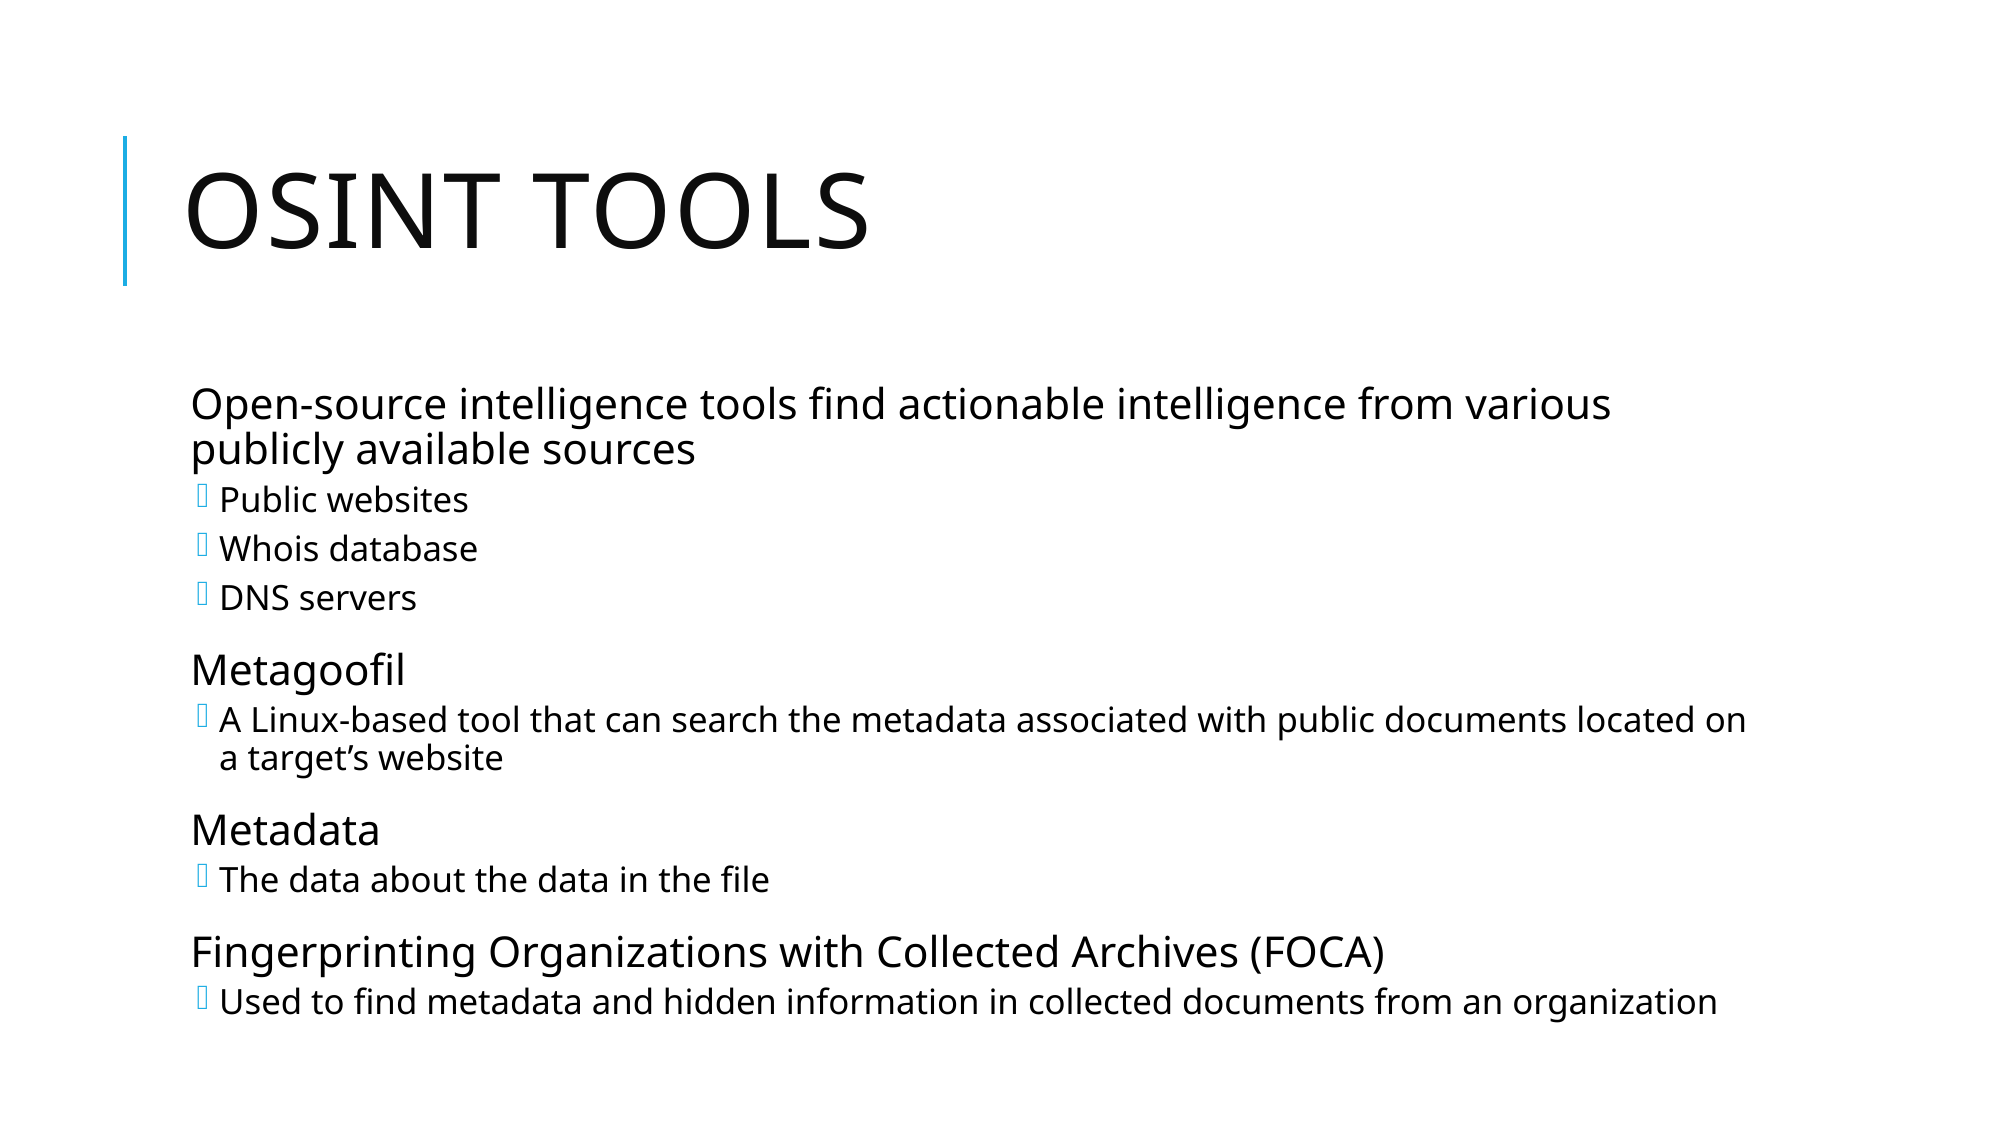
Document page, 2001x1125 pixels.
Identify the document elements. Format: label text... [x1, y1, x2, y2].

title OSINT Tools [168, 96, 1763, 342]
list Open-source intelligence tools find actionable intelligence from various publicly available sources Public websites Whois database DNS servers Metagoofil A Linux-based tool that can search the metadata associated with public documents located on a target’s website Metadata The data about the data in the file Fingerprinting Organizations with Collected Archives (FOCA) Used to find metadata and hidden information in collected documents from an organization [168, 375, 1763, 1035]
